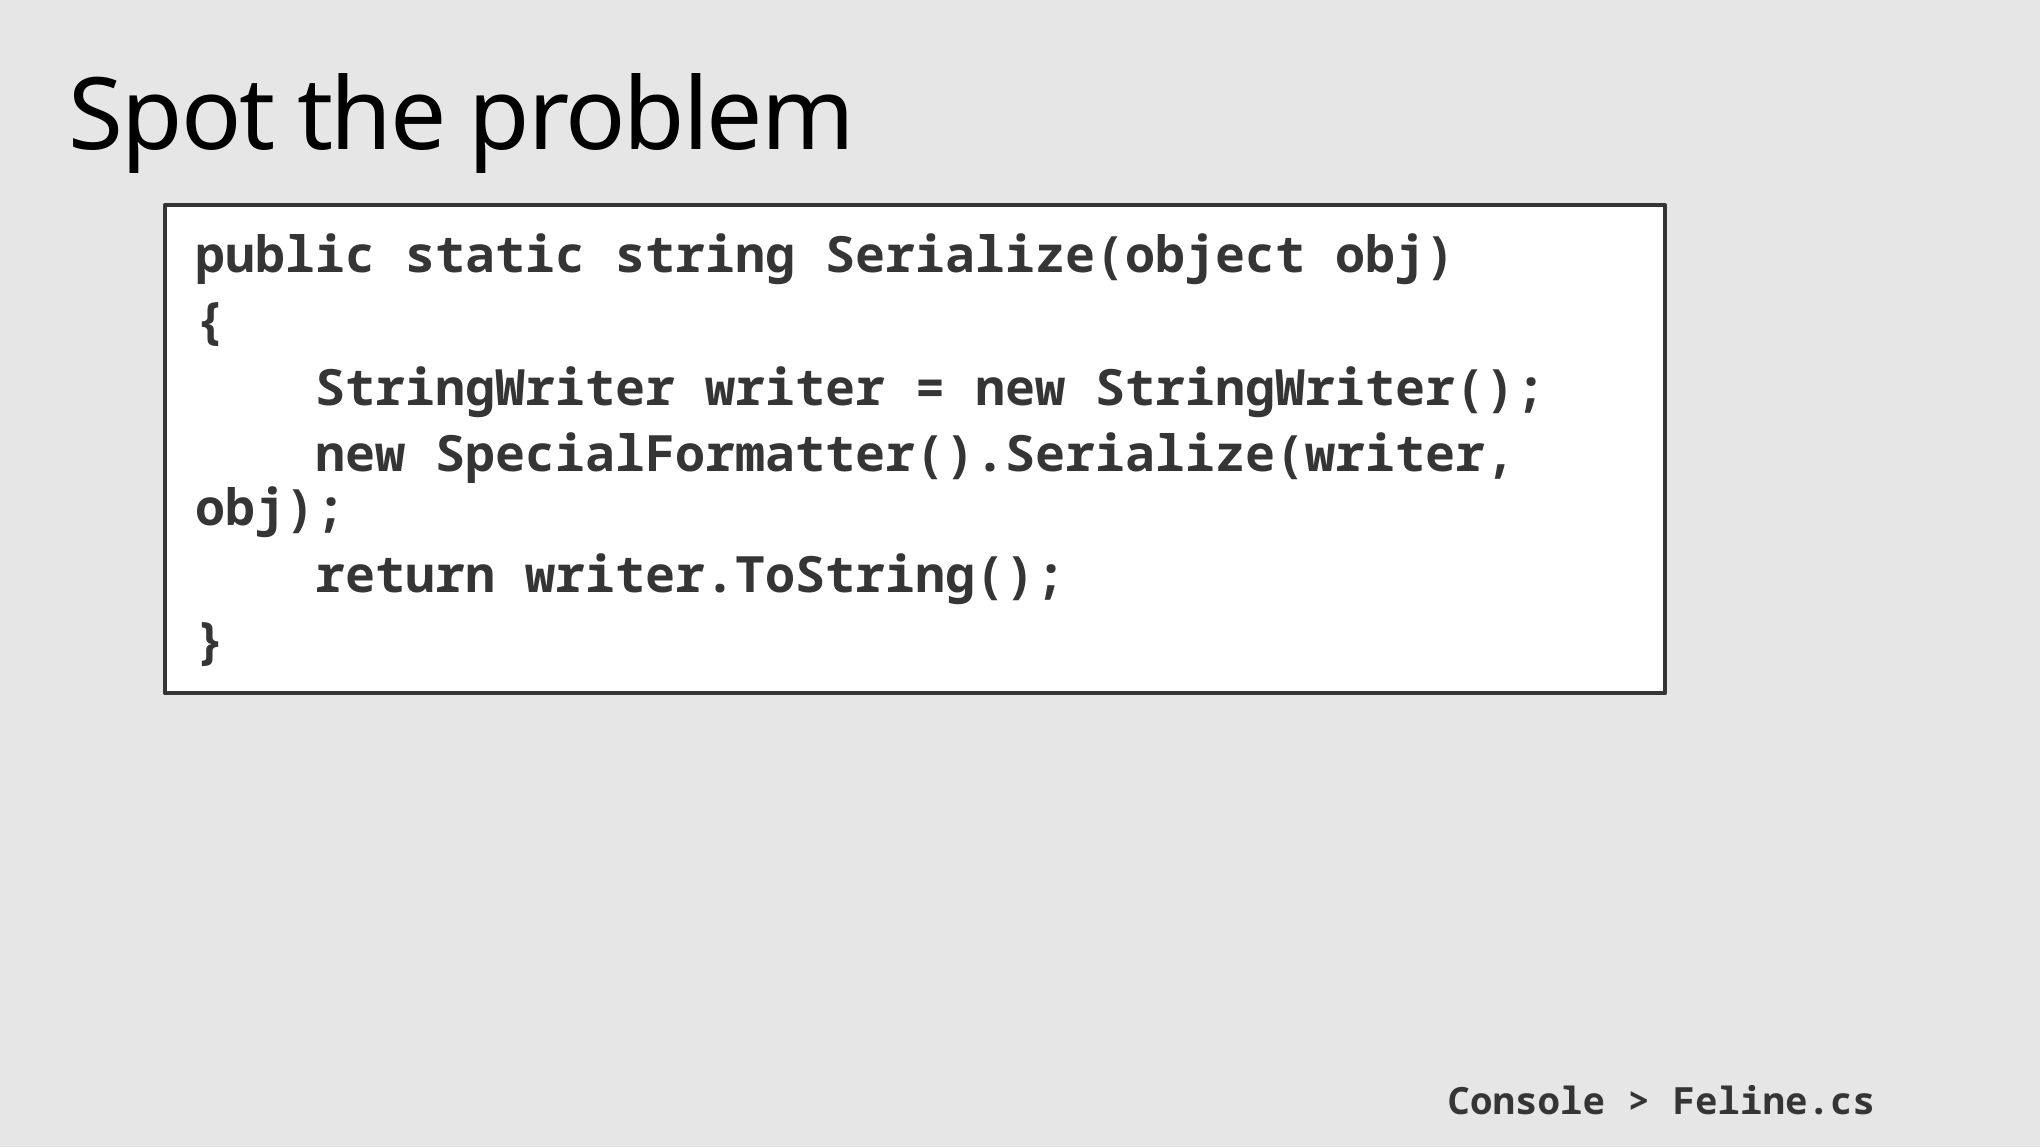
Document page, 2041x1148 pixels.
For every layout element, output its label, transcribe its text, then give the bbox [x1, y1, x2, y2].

title Spot the problem [45, 48, 1996, 199]
text_box public static string Serialize(object obj) { StringWriter writer = new StringWriter(); new SpecialFormatter().Serialize(writer, obj); return writer.ToString(); } [165, 204, 1665, 694]
text_box Console > Feline.cs [1432, 1069, 1890, 1130]
